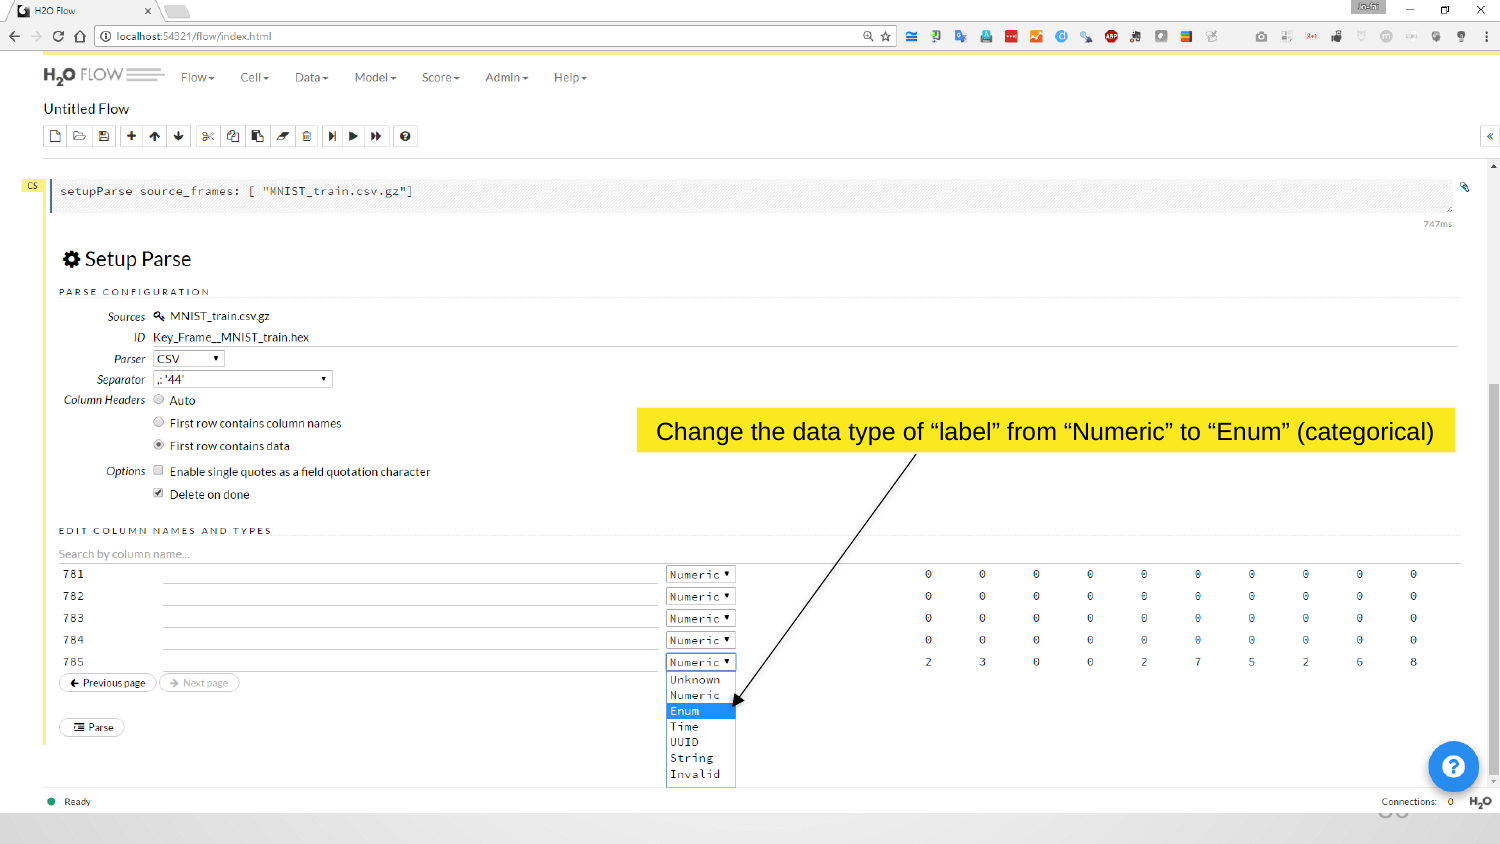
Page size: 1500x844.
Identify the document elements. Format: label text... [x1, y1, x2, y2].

slide_number 36 [1074, 822, 1425, 827]
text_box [731, 454, 917, 708]
picture [0, 0, 1500, 813]
